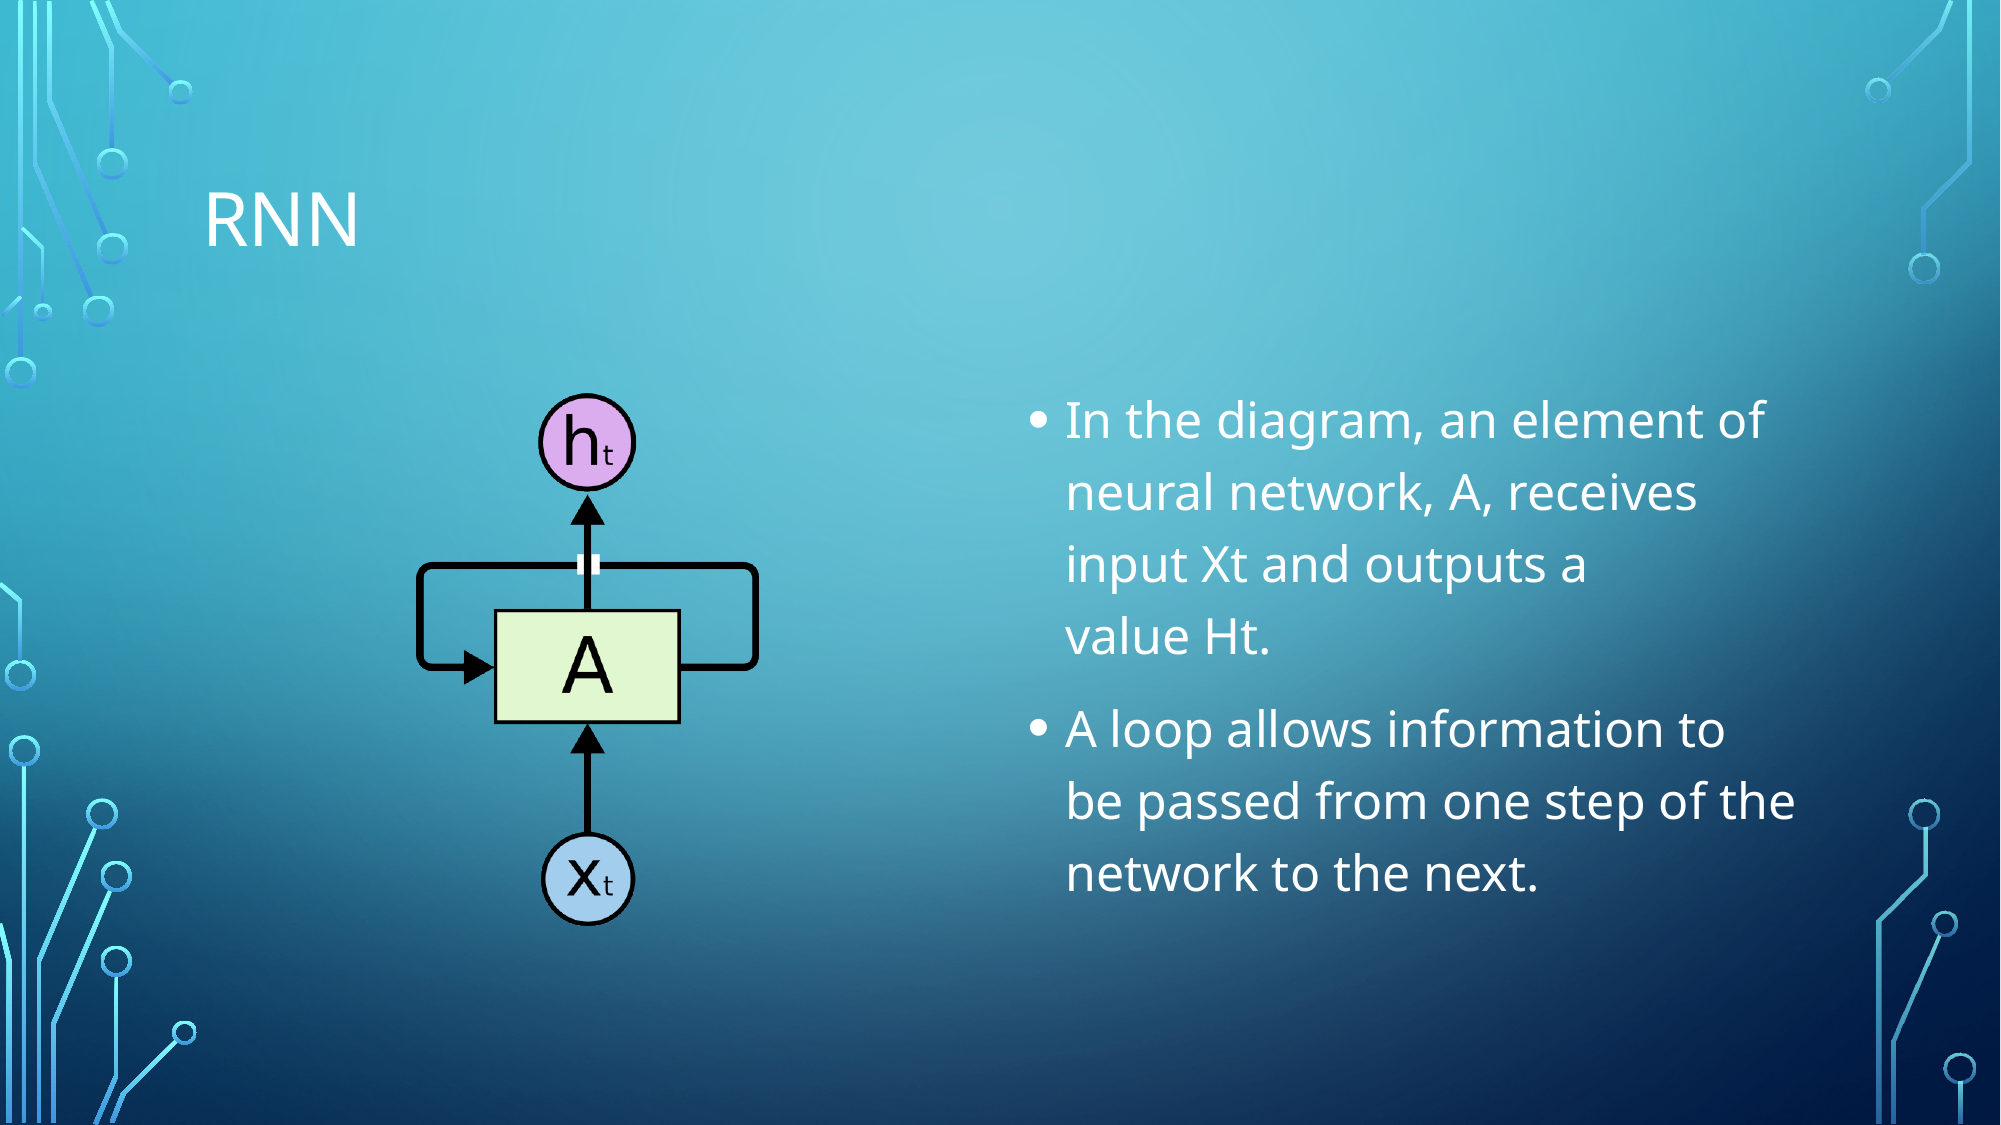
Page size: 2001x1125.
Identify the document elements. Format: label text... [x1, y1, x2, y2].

title RNN [187, 101, 1813, 344]
list In the diagram, an element of neural network, A, receives input Xt and outputs a value Ht. A loop allows information to be passed from one step of the network to the next. [1012, 369, 1813, 950]
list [416, 393, 759, 926]
